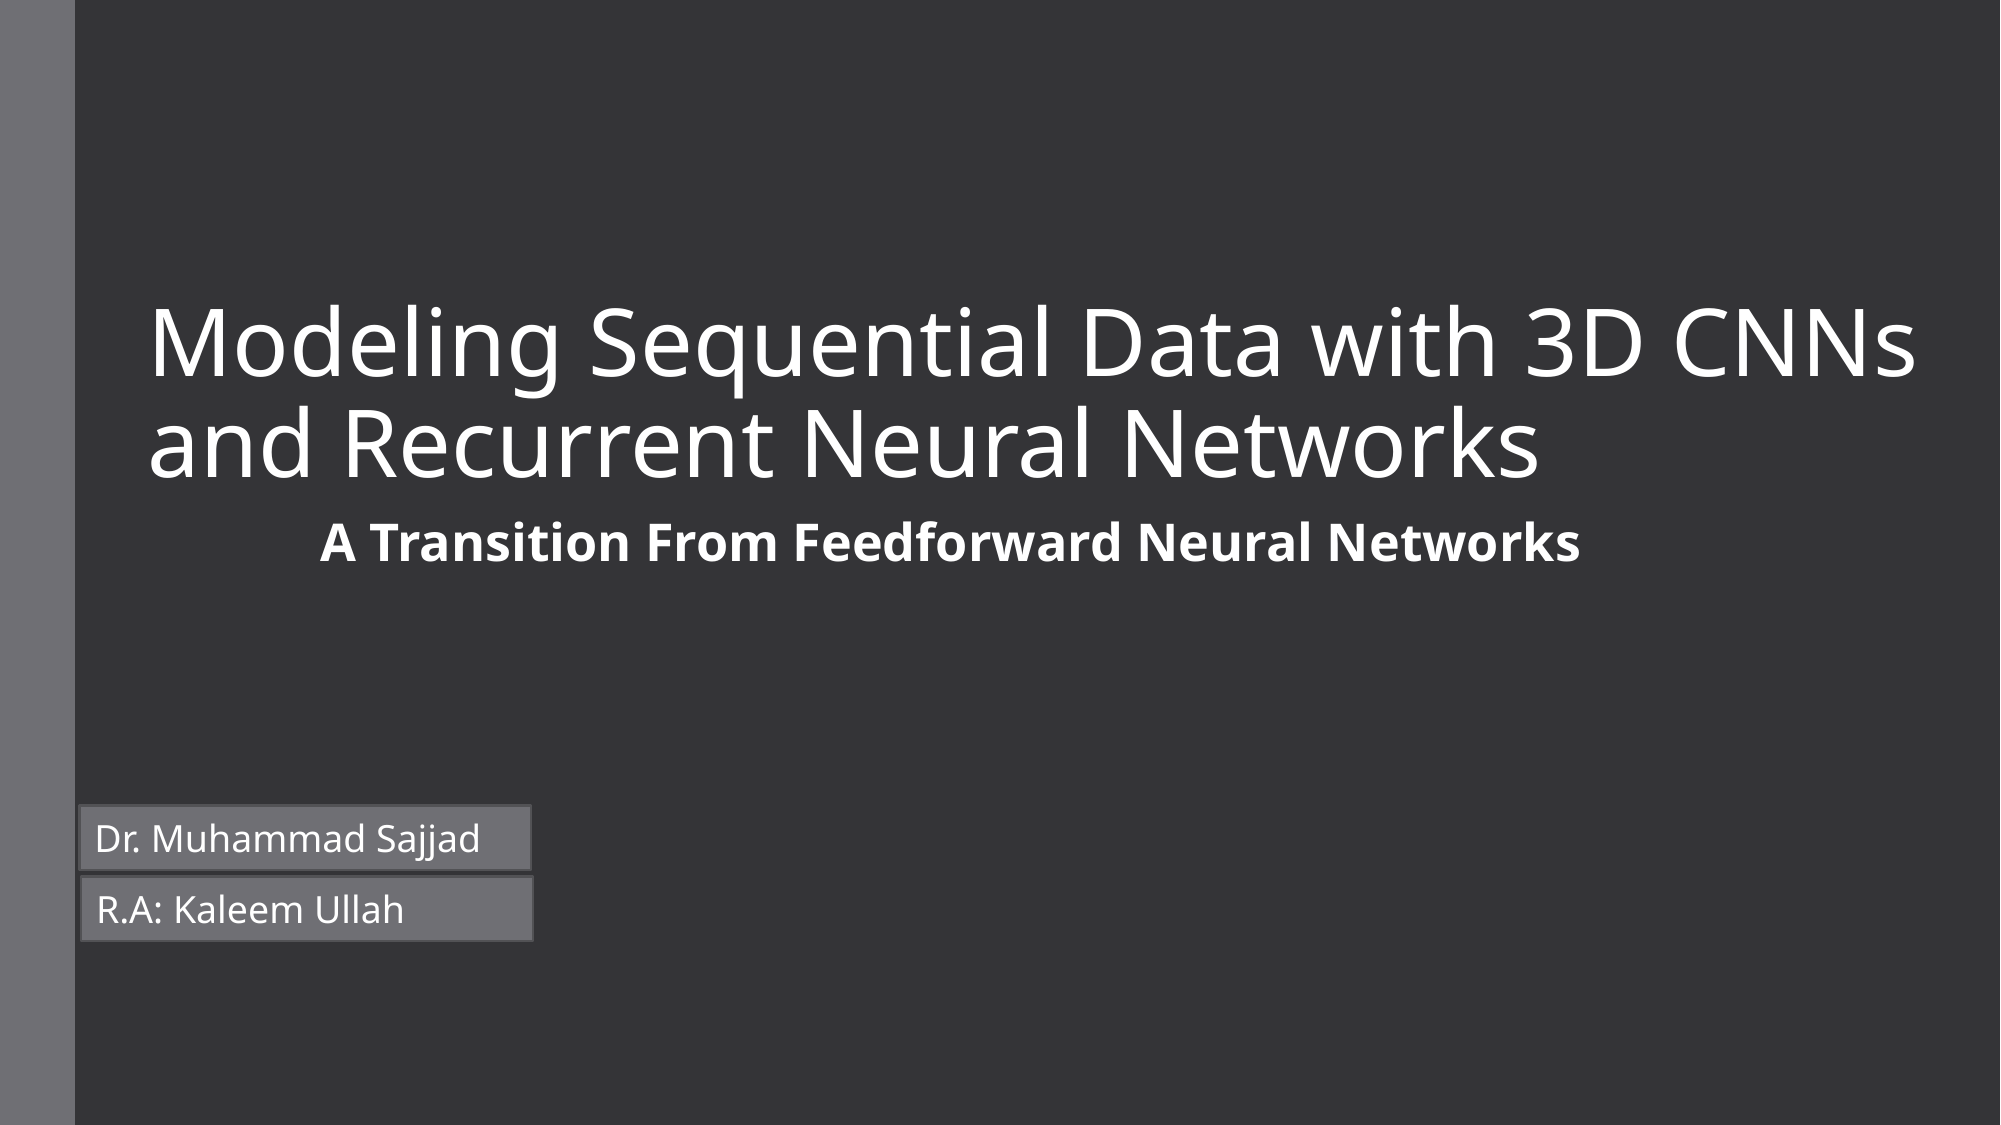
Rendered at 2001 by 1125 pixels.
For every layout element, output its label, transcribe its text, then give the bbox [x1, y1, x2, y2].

text_box Modeling Sequential Data with 3D CNNs and Recurrent Neural Networks [131, 277, 1989, 506]
text_box Dr. Muhammad Sajjad [78, 804, 532, 871]
text_box A Transition From Feedforward Neural Networks [305, 479, 1979, 580]
text_box R.A: Kaleem Ullah [80, 875, 534, 942]
